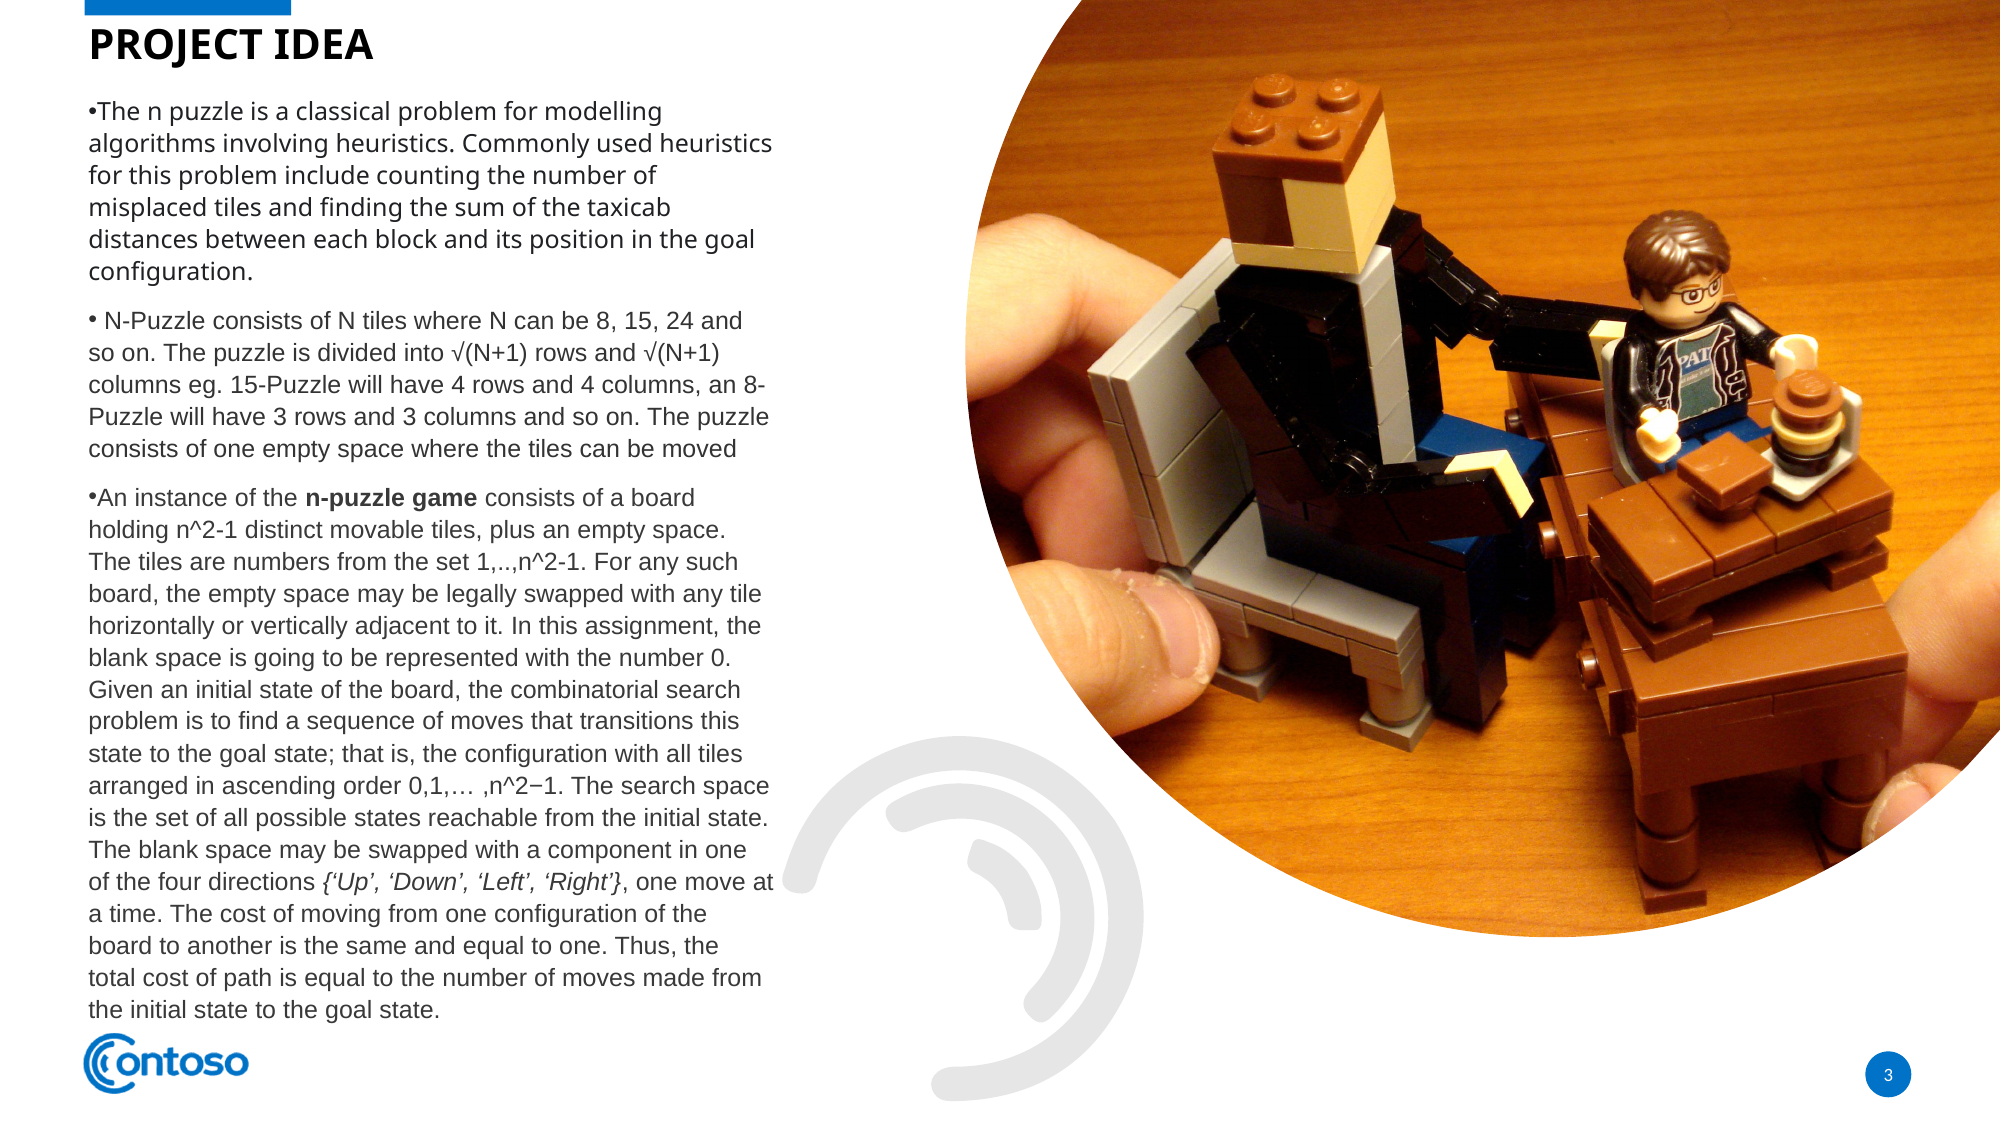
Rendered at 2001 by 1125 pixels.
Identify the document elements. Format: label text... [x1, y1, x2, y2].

slide_number 3 [1864, 1059, 1913, 1090]
picture [77, 1027, 254, 1095]
picture [965, 0, 2000, 938]
title Project idea [88, 28, 587, 93]
list The n puzzle is a classical problem for modelling algorithms involving heuristics. Commonly used heuristics for this problem include counting the number of misplaced tiles and finding the sum of the taxicab distances between each block and its position in the goal configuration. N-Puzzle consists of N tiles where N can be 8, 15, 24 and so on. The puzzle is divided into √(N+1) rows and √(N+1) columns eg. 15-Puzzle will have 4 rows and 4 columns, an 8-Puzzle will have 3 rows and 3 columns and so on. The puzzle consists of one empty space where the tiles can be moved An instance of the n-puzzle game consists of a board holding n^2-1 distinct movable tiles, plus an empty space. The tiles are numbers from the set 1,..,n^2-1. For any such board, the empty space may be legally swapped with any tile horizontally or vertically adjacent to it. In this assignment, the blank space is going to be represented with the number 0. Given an initial state of the board, the combinatorial search problem is to find a sequence of moves that transitions this state to the goal state; that is, the configuration with all tiles arranged in ascending order 0,1,… ,n^2−1. The search space is the set of all possible states reachable from the initial state. The blank space may be swapped with a component in one of the four directions {‘Up’, ‘Down’, ‘Left’, ‘Right’}, one move at a time. The cost of moving from one configuration of the board to another is the same and equal to one. Thus, the total cost of path is equal to the number of moves made from the initial state to the goal state. [88, 93, 775, 1014]
